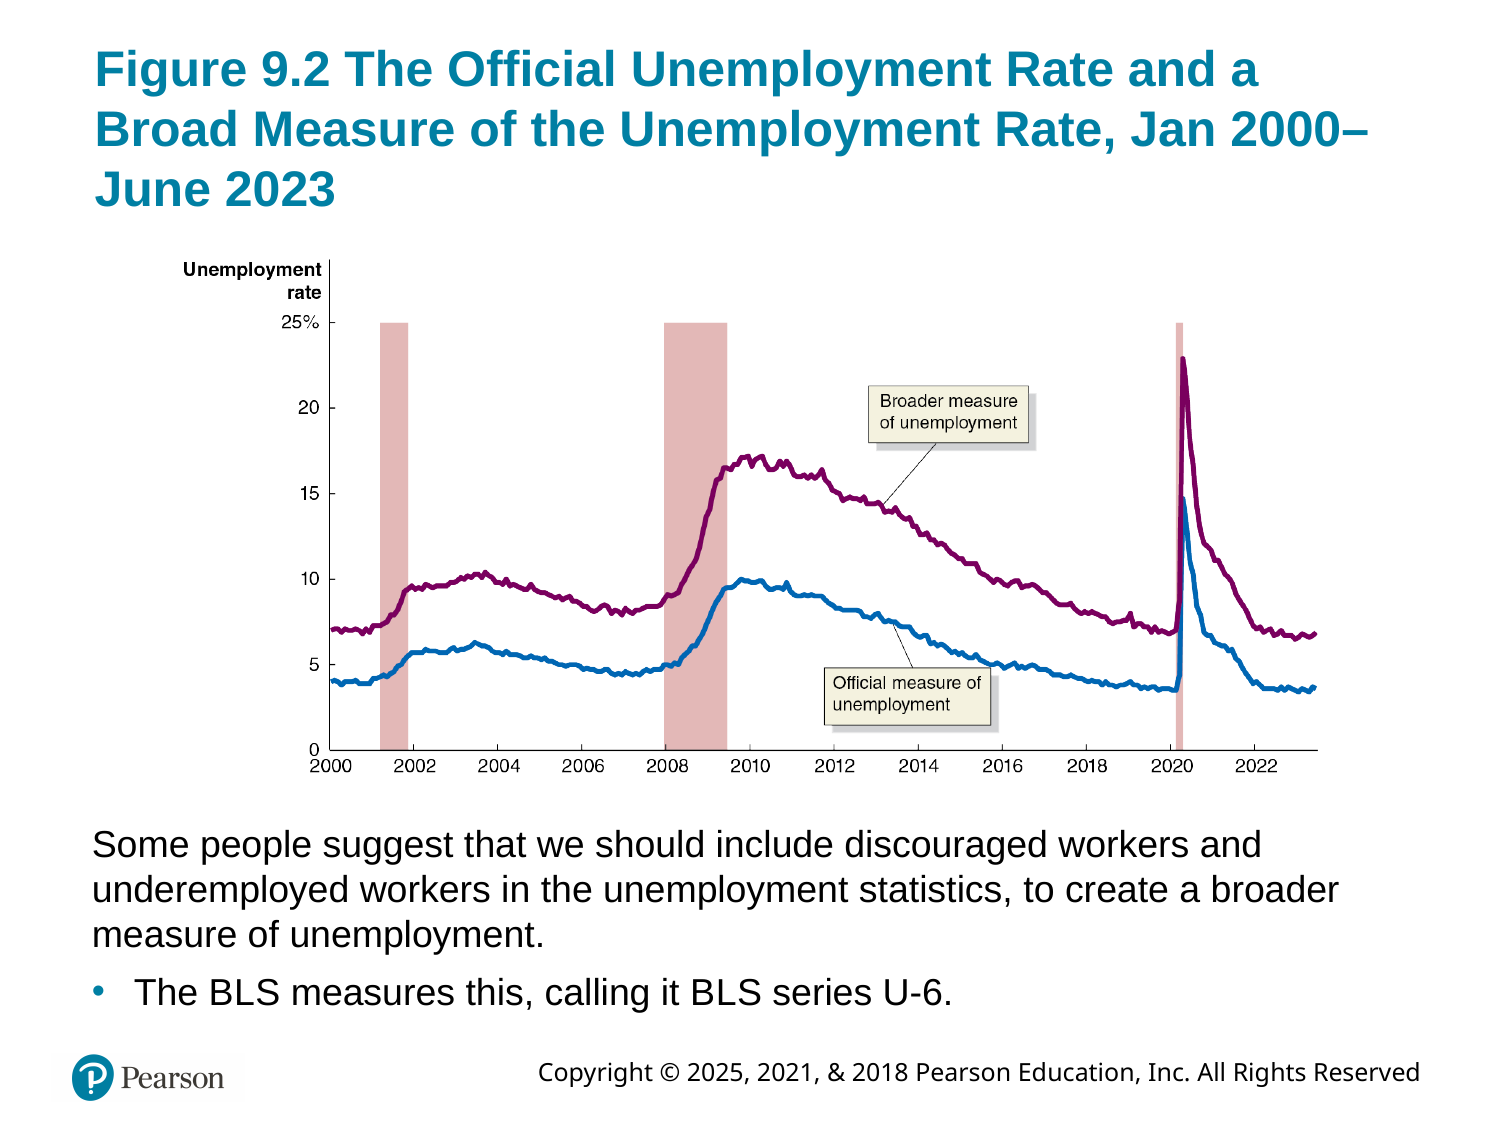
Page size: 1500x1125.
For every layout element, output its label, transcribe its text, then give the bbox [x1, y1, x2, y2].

list Some people suggest that we should include discouraged workers and underemployed workers in the unemployment statistics, to create a broader measure of unemployment. The B L S measures this, calling it B L S series U-6. [76, 805, 1425, 1024]
picture [51, 1053, 245, 1102]
title Figure 9.2 The Official Unemployment Rate and a Broad Measure of the Unemployment Rate, Jan 2000–June 2023 [79, 30, 1430, 232]
picture [181, 259, 1319, 778]
